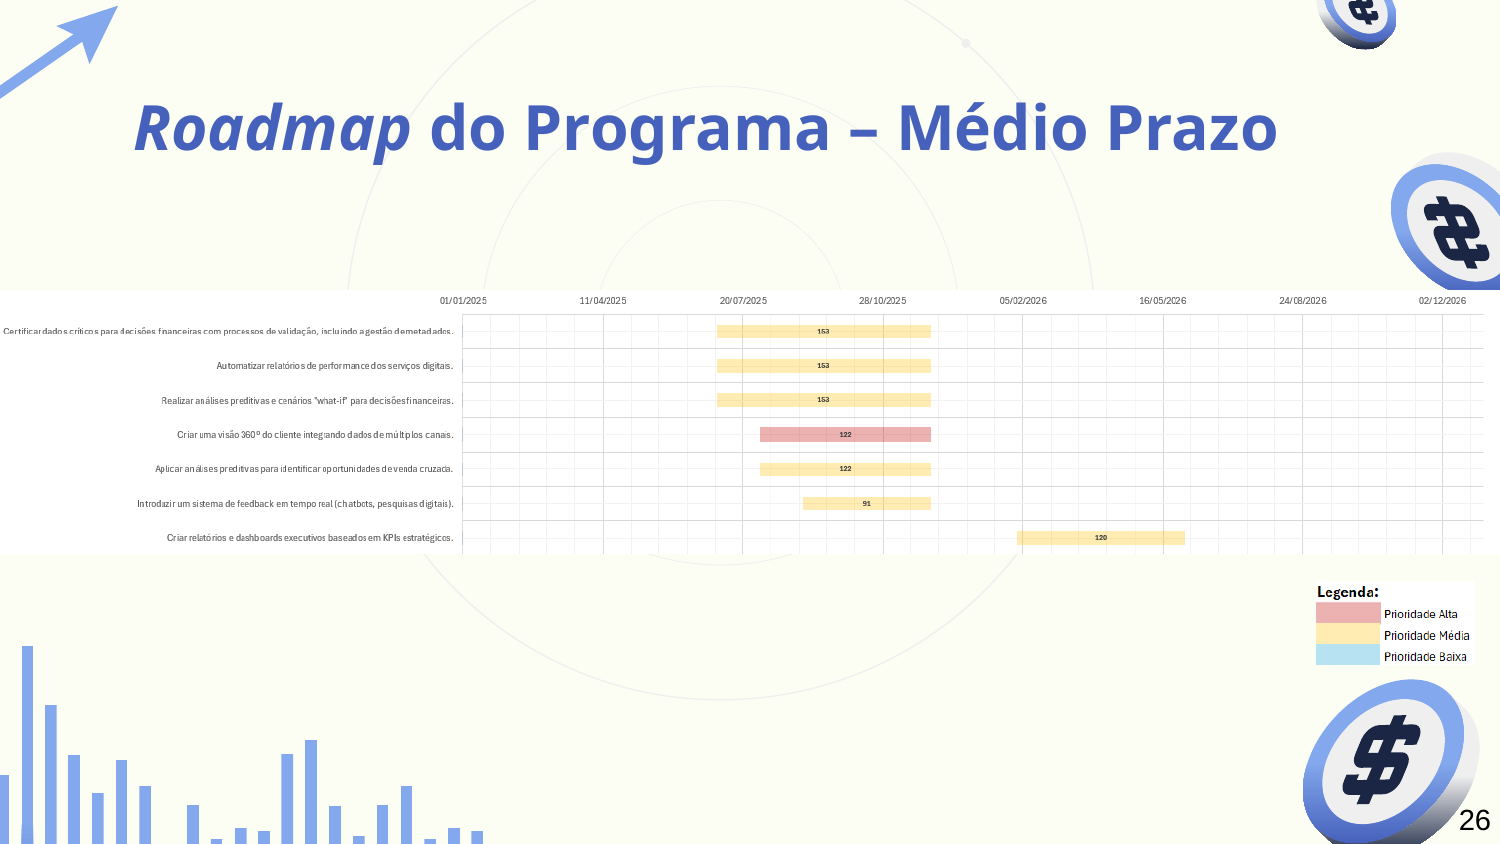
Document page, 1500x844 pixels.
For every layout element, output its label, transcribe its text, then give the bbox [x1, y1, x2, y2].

title Roadmap do Programa – Médio Prazo [118, 72, 1435, 167]
picture [0, 289, 1500, 554]
text_box 26 [1443, 793, 1500, 844]
picture [1315, 581, 1474, 665]
